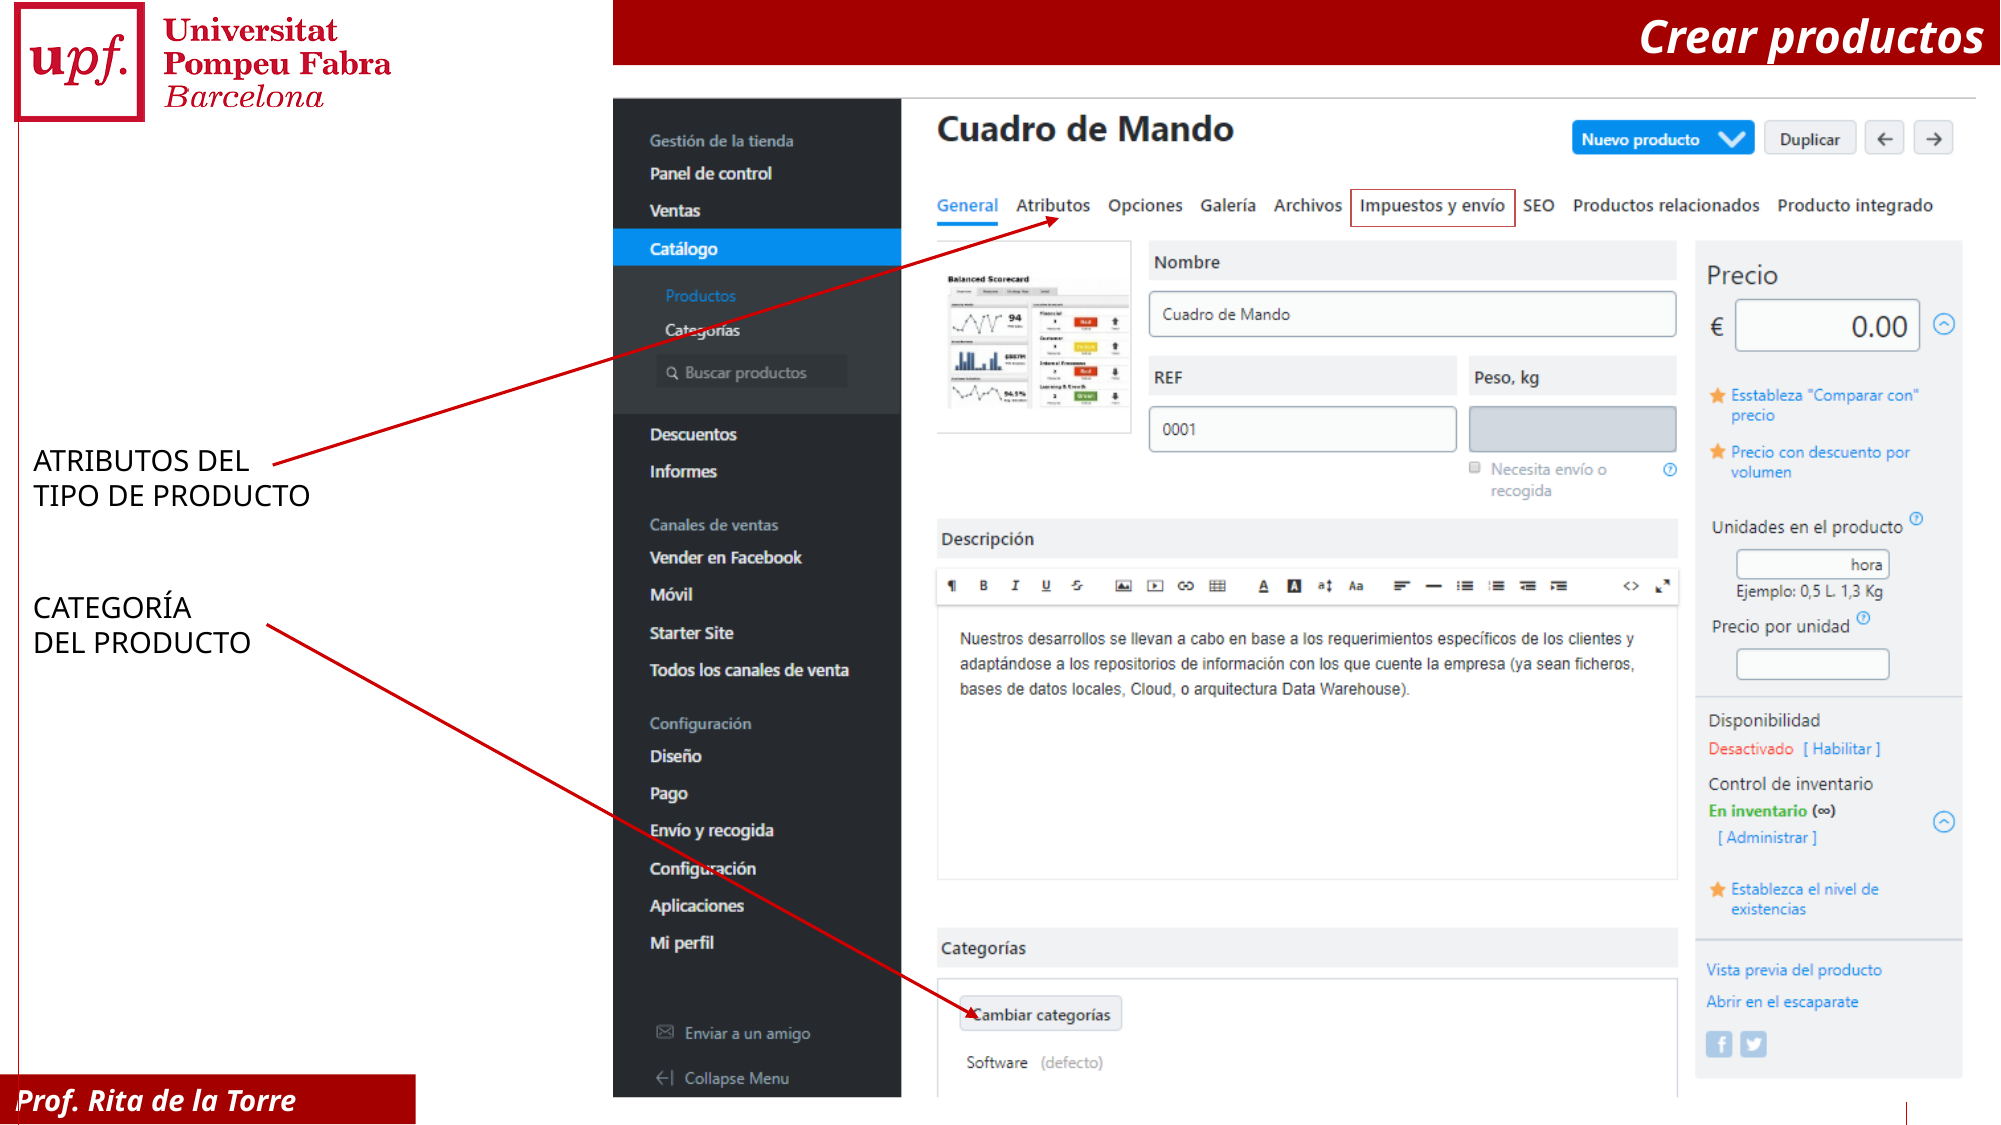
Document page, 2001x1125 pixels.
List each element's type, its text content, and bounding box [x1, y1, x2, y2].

text_box CATEGORÍA DEL PRODUCTO [18, 582, 267, 667]
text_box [270, 624, 979, 1019]
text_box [272, 217, 1060, 466]
text_box ATRIBUTOS DEL TIPO DE PRODUCTO [18, 434, 326, 520]
picture [14, 2, 407, 122]
picture [612, 95, 1976, 1100]
title Crear productos [613, 0, 2000, 66]
